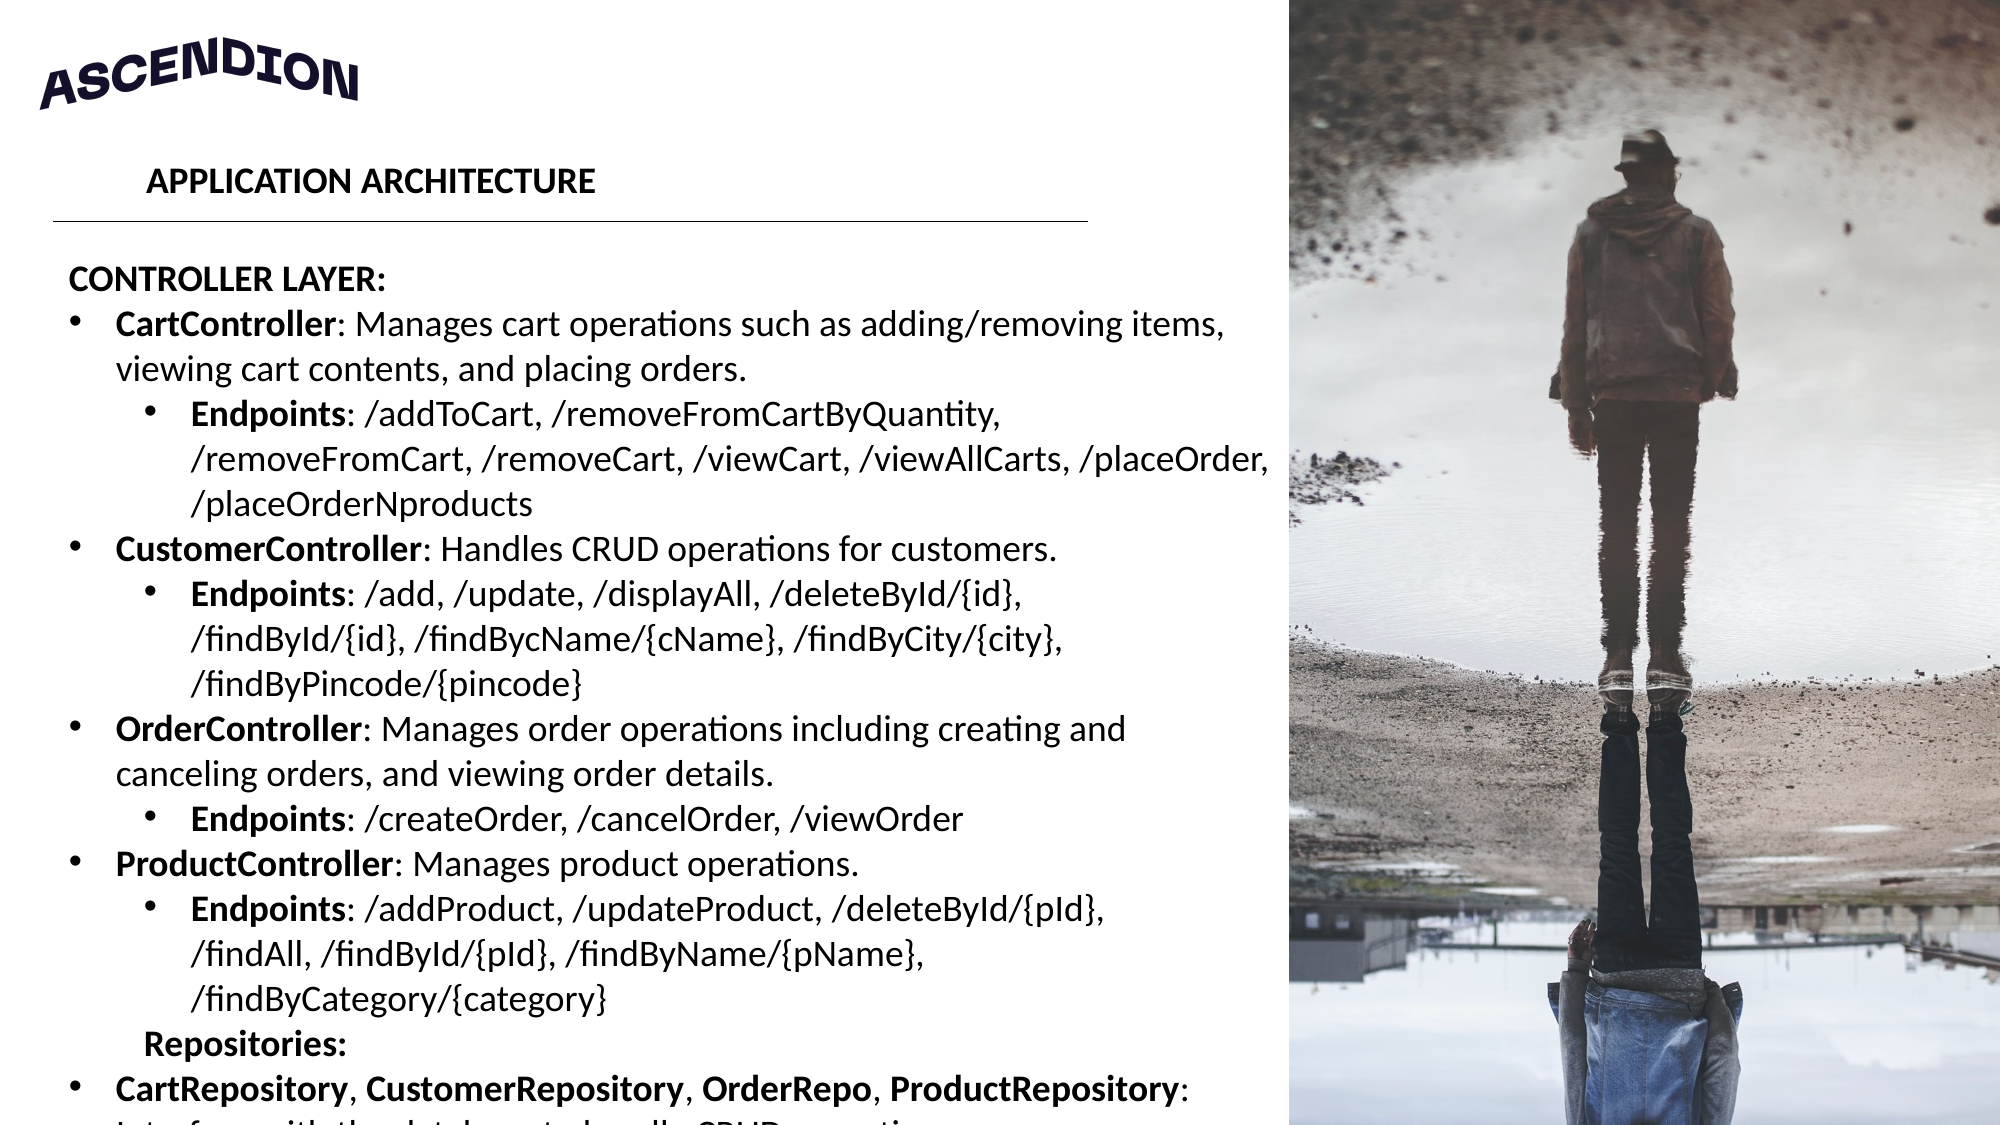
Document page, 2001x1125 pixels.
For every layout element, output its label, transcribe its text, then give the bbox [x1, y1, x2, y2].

text_box CONTROLLER LAYER: CartController: Manages cart operations such as adding/removing items, viewing cart contents, and placing orders. Endpoints: /addToCart, /removeFromCartByQuantity, /removeFromCart, /removeCart, /viewCart, /viewAllCarts, /placeOrder, /placeOrderNproducts CustomerController: Handles CRUD operations for customers. Endpoints: /add, /update, /displayAll, /deleteById/{id}, /findById/{id}, /findBycName/{cName}, /findByCity/{city}, /findByPincode/{pincode} OrderController: Manages order operations including creating and canceling orders, and viewing order details. Endpoints: /createOrder, /cancelOrder, /viewOrder ProductController: Manages product operations. Endpoints: /addProduct, /updateProduct, /deleteById/{pId}, /findAll, /findById/{pId}, /findByName/{pName}, /findByCategory/{category} Repositories: CartRepository, CustomerRepository, OrderRepo, ProductRepository: Interface with the database to handle CRUD operations. [53, 245, 1288, 1125]
picture [1, 0, 396, 148]
text_box APPLICATION ARCHITECTURE [130, 149, 869, 209]
picture [1289, 0, 2000, 1125]
